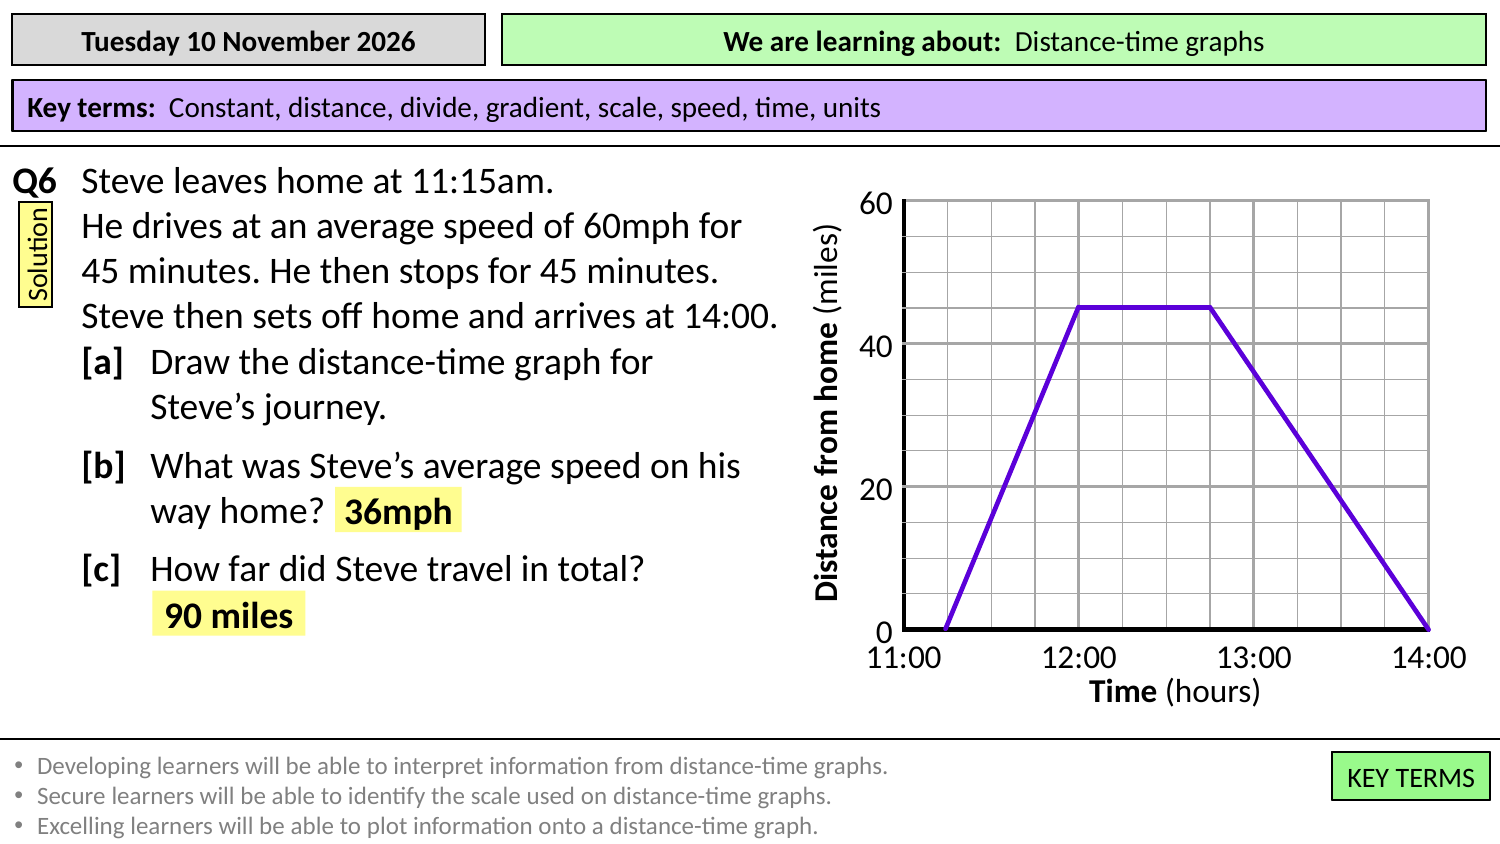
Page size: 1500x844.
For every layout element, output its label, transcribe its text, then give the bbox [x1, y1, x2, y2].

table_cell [906, 488, 945, 522]
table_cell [1123, 451, 1166, 485]
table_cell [1167, 416, 1209, 450]
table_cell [1167, 488, 1209, 522]
table_header [948, 202, 991, 236]
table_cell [1123, 594, 1166, 627]
table_header [1167, 202, 1209, 236]
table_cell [1167, 380, 1209, 415]
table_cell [906, 416, 945, 450]
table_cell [906, 451, 945, 485]
table_cell [1036, 237, 1077, 272]
table_cell [992, 237, 1034, 272]
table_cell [1298, 273, 1340, 307]
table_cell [1167, 345, 1209, 379]
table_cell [1123, 523, 1166, 558]
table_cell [1123, 488, 1166, 522]
table_header [1342, 202, 1384, 236]
table_cell [948, 237, 991, 272]
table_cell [1036, 273, 1077, 306]
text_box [75, 544, 777, 636]
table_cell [1123, 380, 1166, 415]
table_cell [1385, 237, 1427, 272]
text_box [75, 337, 729, 428]
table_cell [906, 380, 945, 415]
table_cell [906, 594, 945, 627]
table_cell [1342, 237, 1384, 272]
table_header [1255, 202, 1297, 236]
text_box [1037, 634, 1310, 709]
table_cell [1080, 273, 1122, 305]
table_header [906, 202, 947, 236]
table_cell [1123, 273, 1166, 305]
table_header [1123, 202, 1166, 236]
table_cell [1167, 523, 1209, 558]
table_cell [1123, 345, 1166, 379]
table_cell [906, 523, 945, 558]
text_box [803, 180, 950, 676]
table_cell [1080, 237, 1122, 272]
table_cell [1167, 594, 1209, 627]
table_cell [1080, 310, 1122, 342]
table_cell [906, 273, 947, 307]
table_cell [906, 345, 945, 379]
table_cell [1080, 416, 1122, 450]
table_header [1036, 202, 1077, 236]
table_header [1211, 202, 1252, 236]
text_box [75, 440, 777, 532]
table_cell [1123, 416, 1166, 450]
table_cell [1298, 237, 1340, 272]
table_header [992, 202, 1034, 236]
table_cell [1080, 380, 1122, 415]
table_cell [1211, 273, 1252, 307]
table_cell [1080, 594, 1122, 627]
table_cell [906, 309, 945, 342]
text_box Steve leaves home at 11:15am. He drives at an average speed of 60mph for 45 minutes. He then stops for 45 minutes. Steve then sets off home and arrives at 14:00. [75, 156, 789, 337]
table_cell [1080, 523, 1122, 558]
table_cell [906, 237, 947, 272]
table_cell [992, 273, 1034, 306]
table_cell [1385, 273, 1427, 307]
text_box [945, 306, 1429, 630]
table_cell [1080, 451, 1122, 485]
table_header [1080, 202, 1122, 236]
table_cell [1167, 237, 1209, 272]
text_box Solution [18, 201, 53, 308]
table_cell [1123, 237, 1166, 272]
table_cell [1123, 310, 1166, 342]
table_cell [1123, 559, 1166, 593]
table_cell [948, 273, 991, 306]
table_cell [1167, 273, 1209, 305]
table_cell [906, 559, 945, 593]
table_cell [1167, 451, 1209, 485]
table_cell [1211, 237, 1252, 272]
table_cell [1167, 310, 1209, 342]
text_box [1373, 635, 1485, 676]
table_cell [1167, 559, 1209, 593]
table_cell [1255, 237, 1297, 272]
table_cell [1342, 273, 1384, 307]
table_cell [1255, 273, 1297, 307]
table_header [1385, 202, 1427, 236]
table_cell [1080, 488, 1122, 522]
text_box Q6 [6, 156, 75, 202]
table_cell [1080, 345, 1122, 379]
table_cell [1080, 559, 1122, 593]
table_header [1298, 202, 1340, 236]
